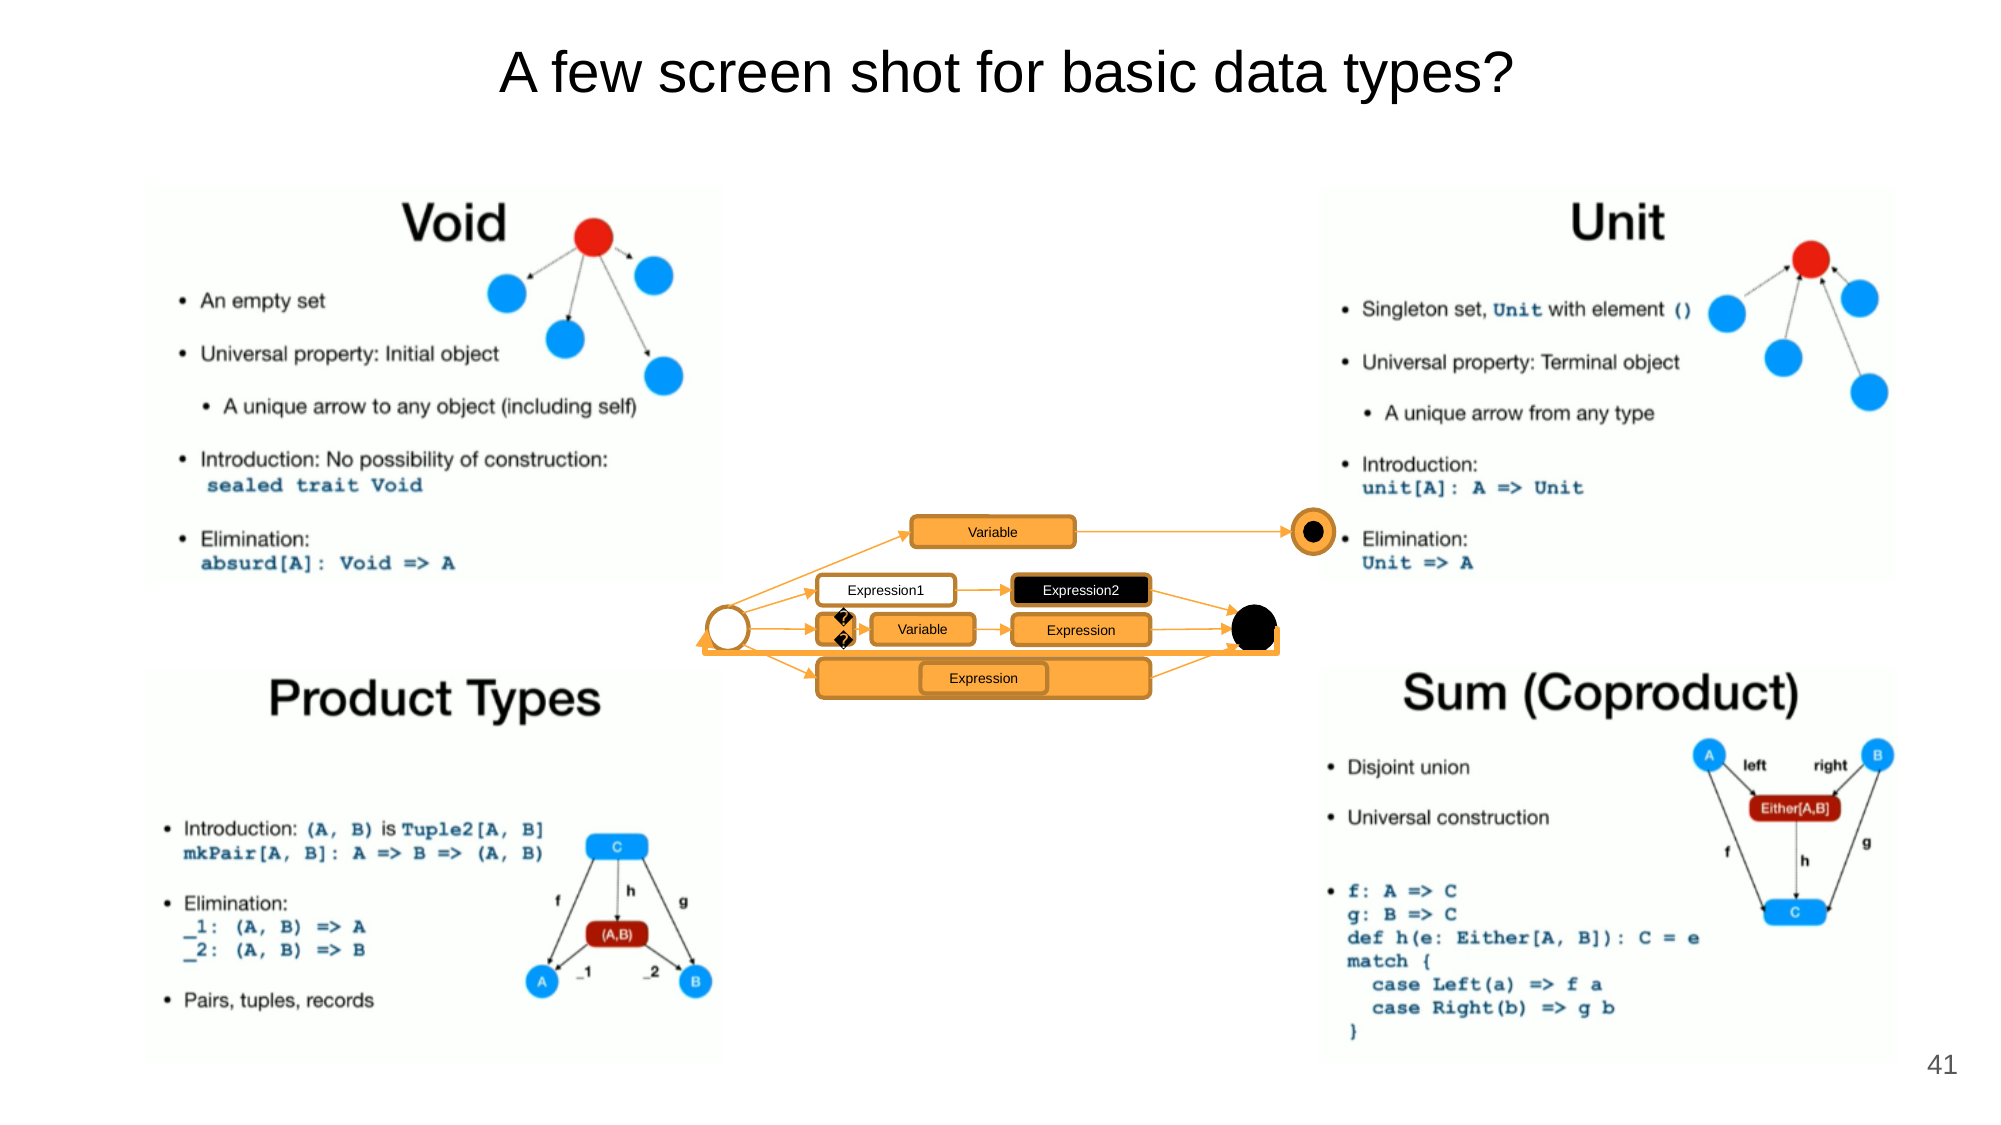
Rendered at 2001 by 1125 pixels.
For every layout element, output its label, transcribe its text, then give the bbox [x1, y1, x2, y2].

picture [146, 669, 723, 1064]
picture [1318, 186, 1896, 583]
title A few screen shot for basic data types? [68, 18, 1932, 145]
picture [146, 186, 723, 583]
picture [1318, 667, 1898, 1064]
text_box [706, 509, 1335, 699]
slide_number 41 [1853, 1019, 1974, 1106]
